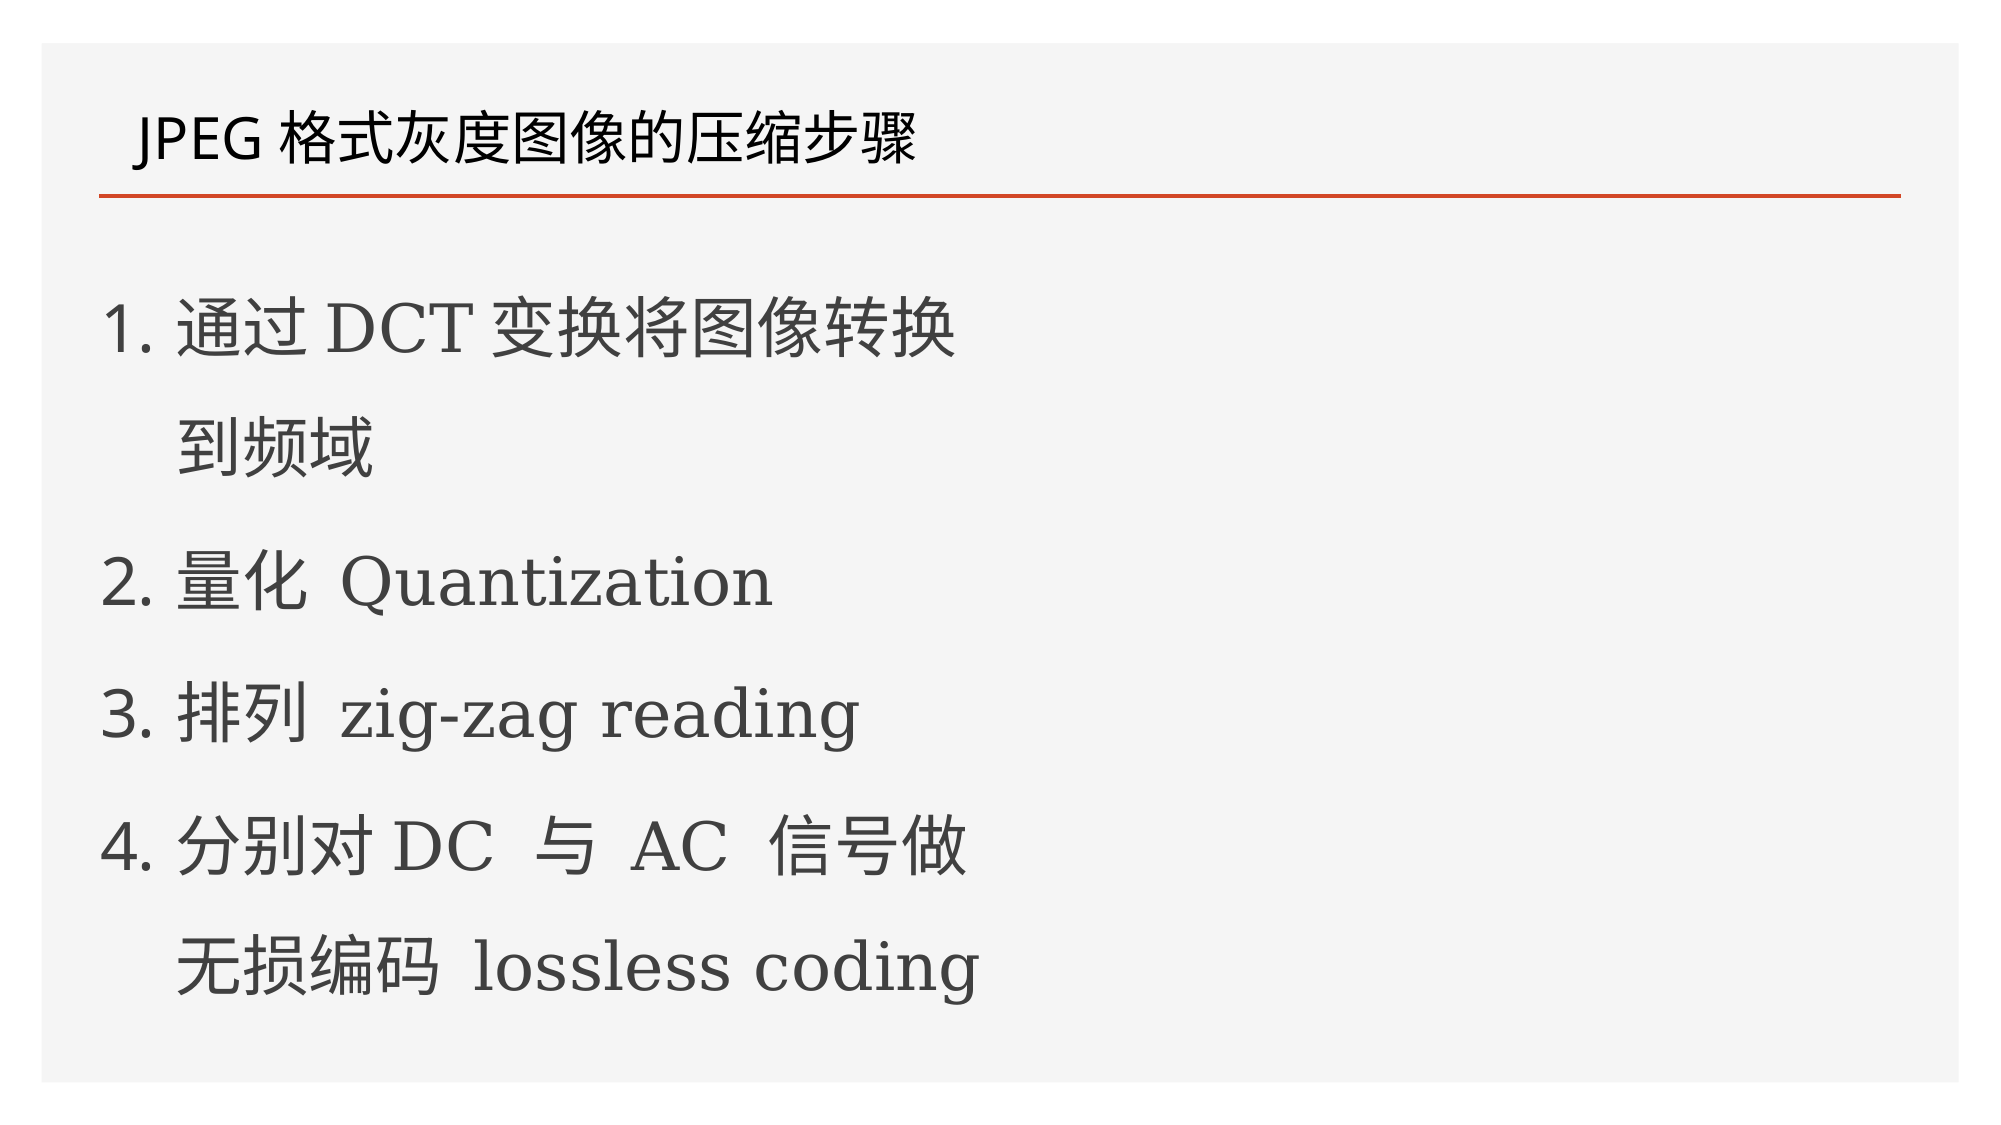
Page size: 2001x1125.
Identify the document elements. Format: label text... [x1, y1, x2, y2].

text_box 通过DCT变换将图像转换到频域 量化 Quantization 排列 zig-zag reading 分别对DC 与 AC 信号做无损编码 lossless coding [85, 238, 1027, 1052]
title JPEG格式灰度图像的压缩步骤 [85, 73, 1214, 179]
